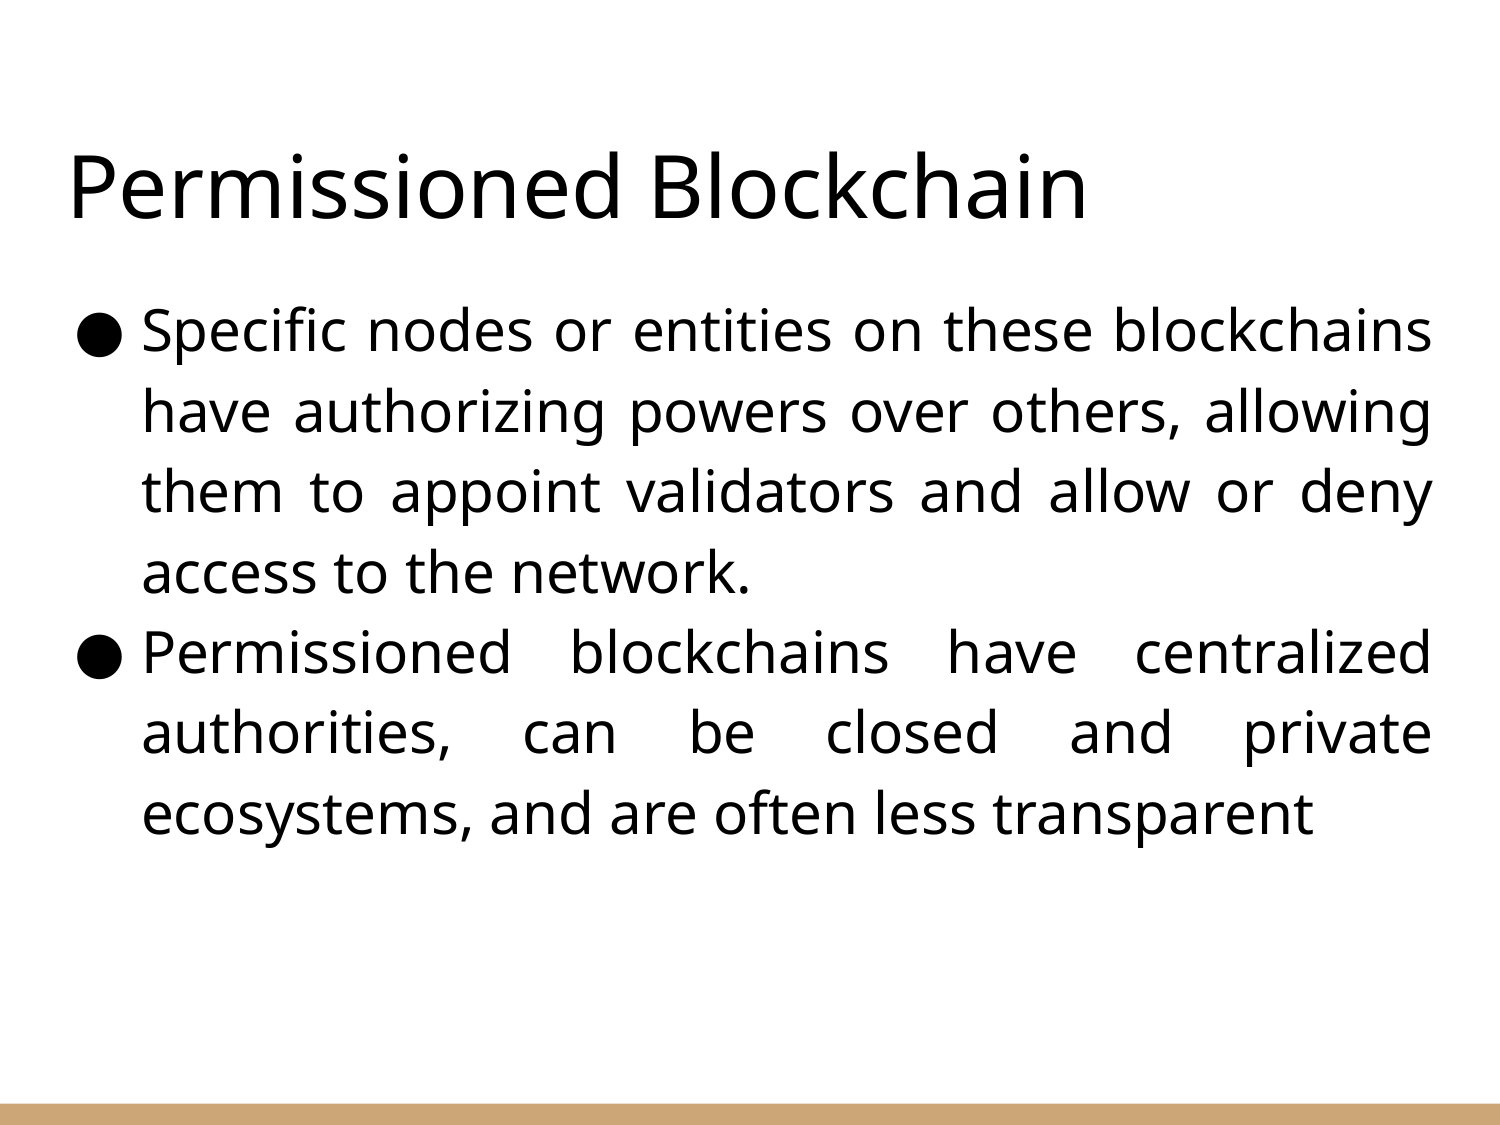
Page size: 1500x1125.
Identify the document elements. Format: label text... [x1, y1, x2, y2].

title Permissioned Blockchain [51, 69, 1449, 251]
list Specific nodes or entities on these blockchains have authorizing powers over others, allowing them to appoint validators and allow or deny access to the network. Permissioned blockchains have centralized authorities, can be closed and private ecosystems, and are often less transparent [51, 267, 1449, 1002]
